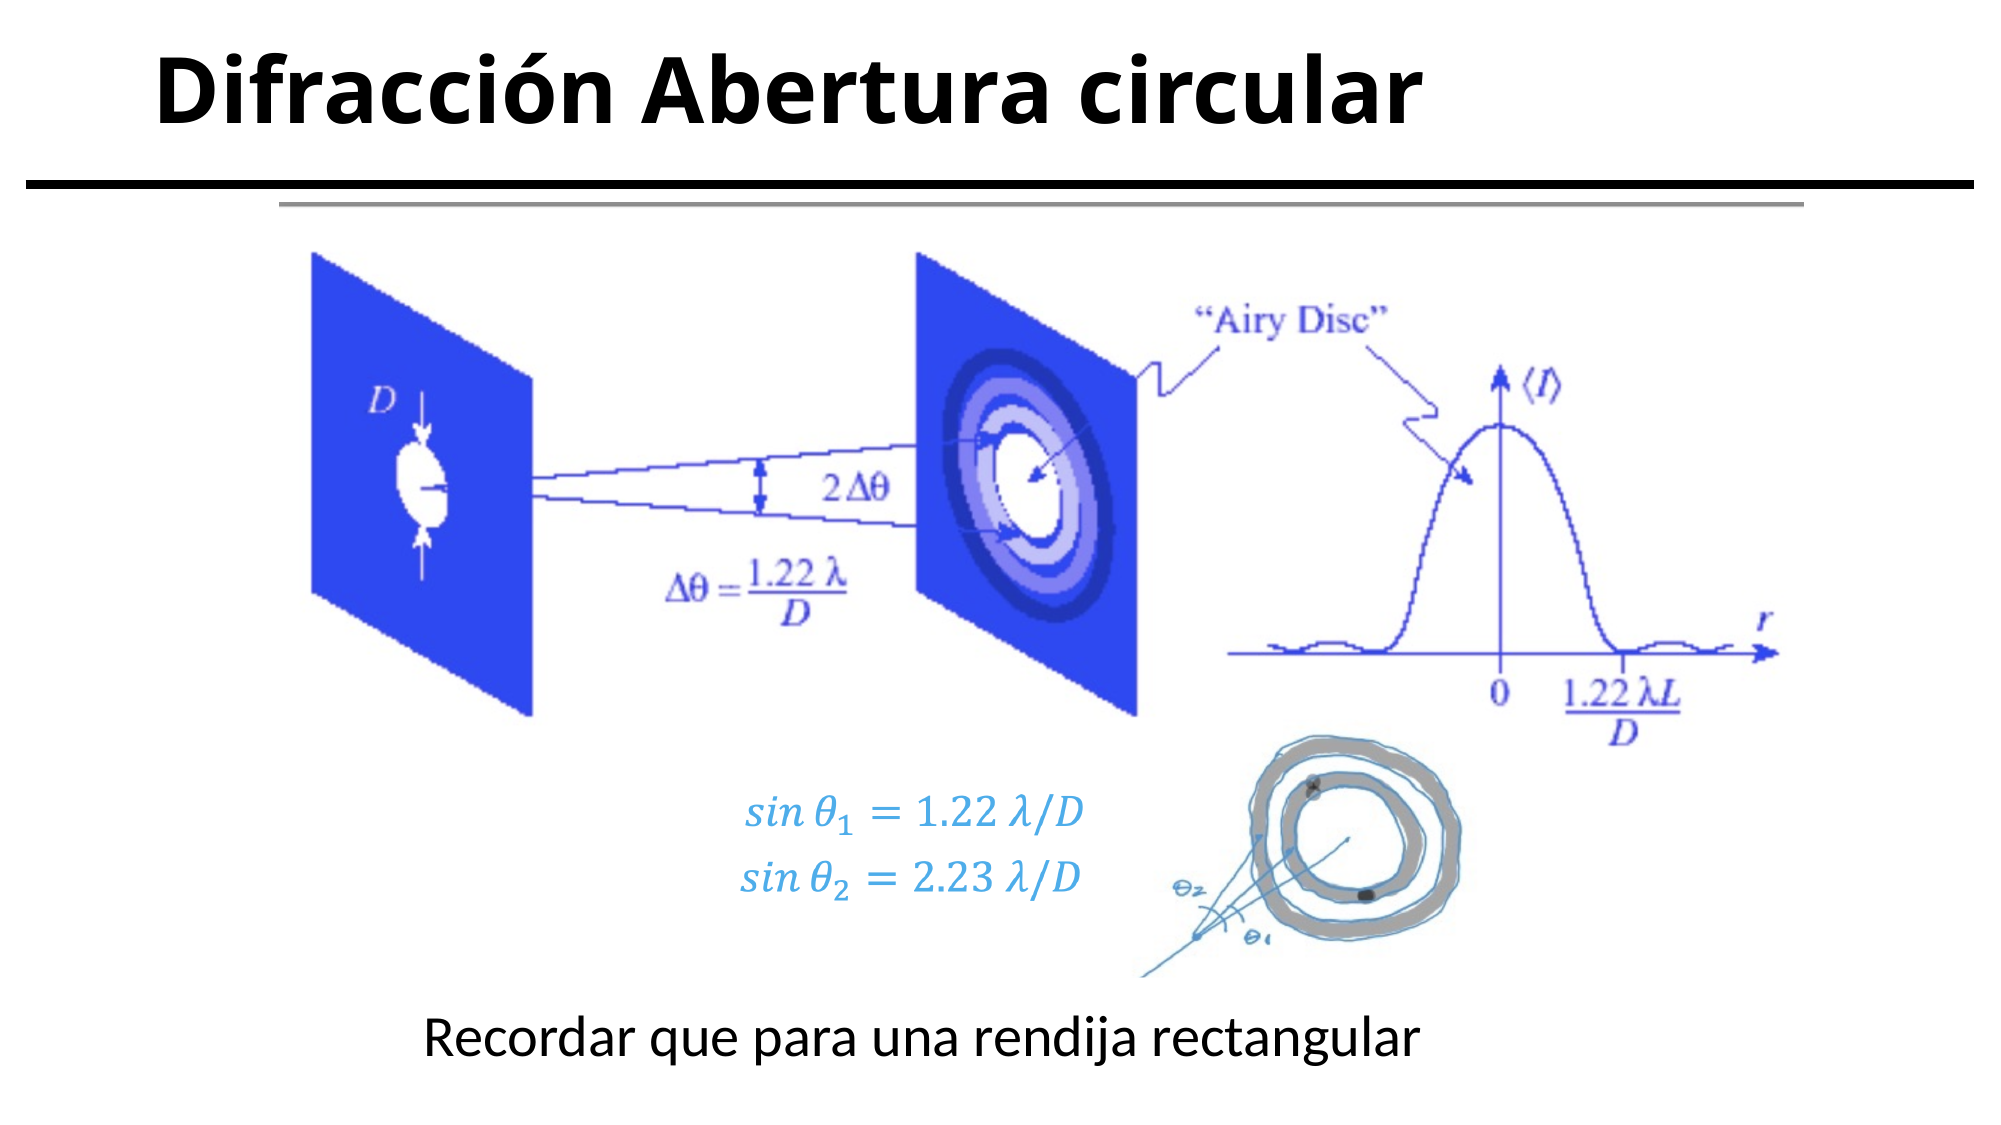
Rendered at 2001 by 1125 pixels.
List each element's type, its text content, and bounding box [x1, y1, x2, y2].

picture [279, 202, 1804, 1064]
title Difracción Abertura circular [137, 26, 1863, 161]
